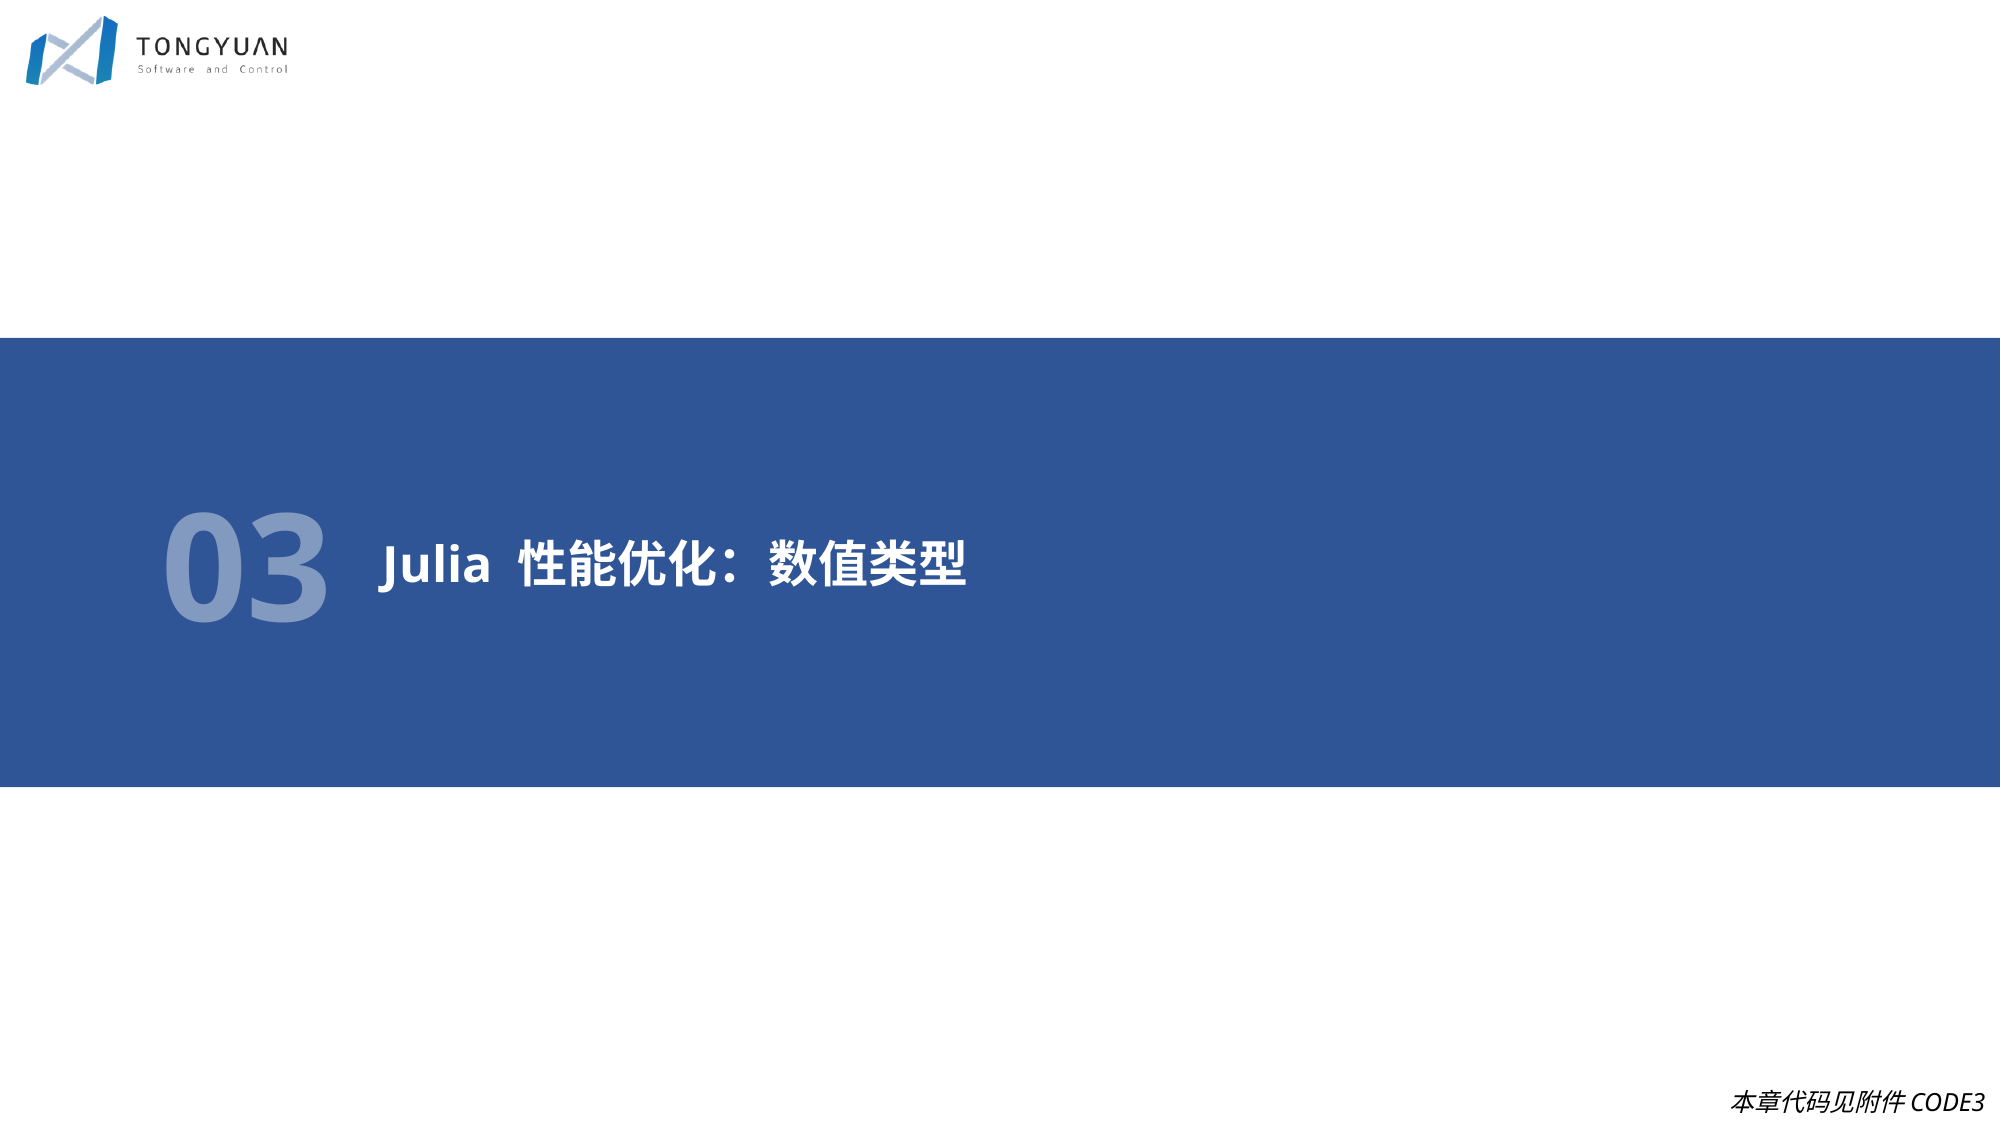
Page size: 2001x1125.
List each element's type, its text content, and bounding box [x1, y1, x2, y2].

text_box 本章代码见附件CODE3 [1714, 1079, 2000, 1125]
text_box 03 [146, 464, 420, 659]
text_box [0, 337, 2000, 788]
text_box Julia 性能优化：数值类型 [368, 524, 1087, 600]
picture [0, 0, 319, 121]
